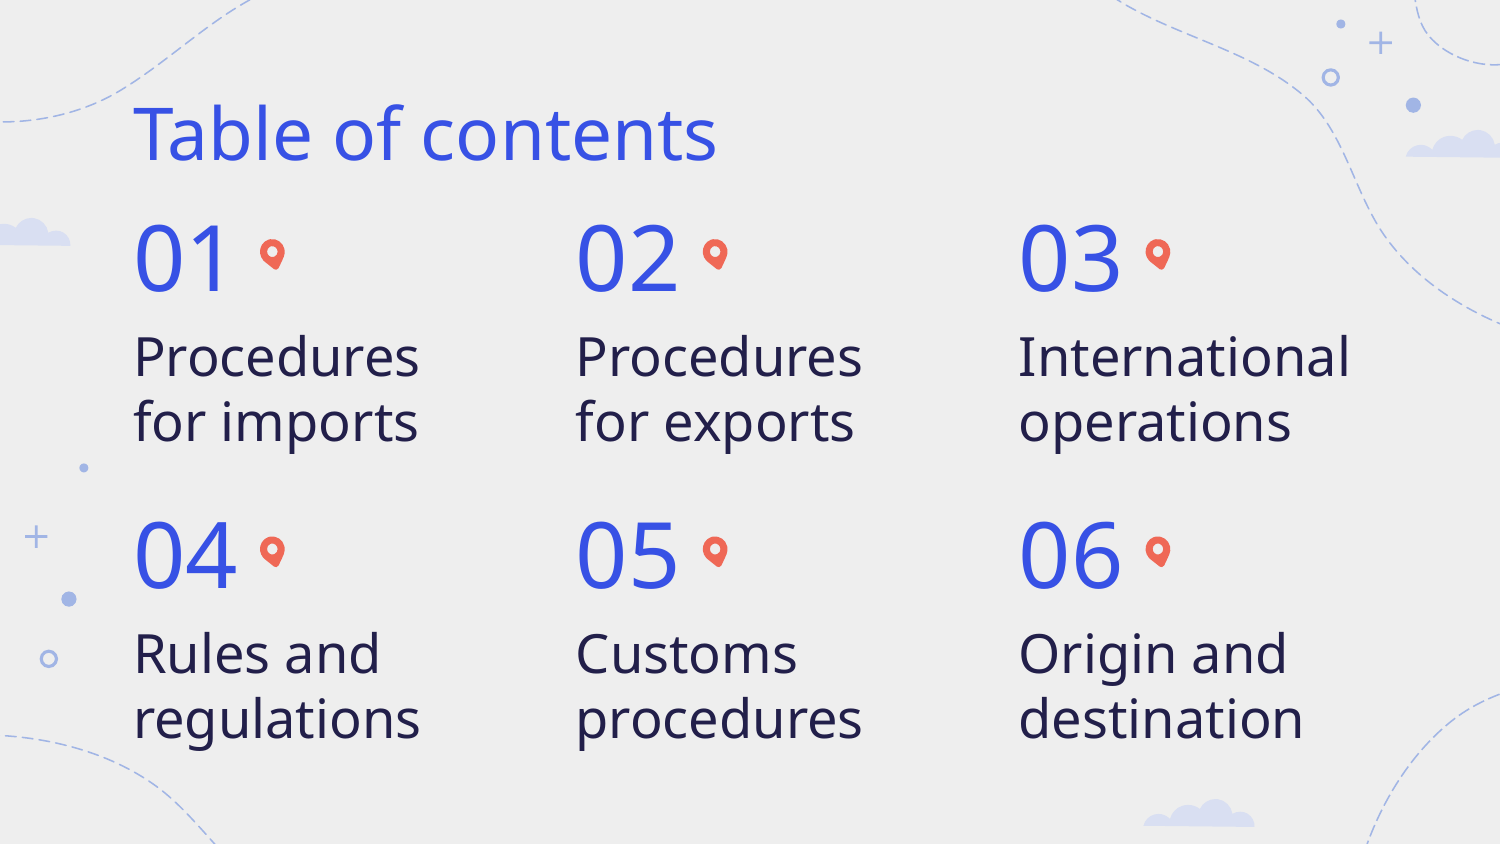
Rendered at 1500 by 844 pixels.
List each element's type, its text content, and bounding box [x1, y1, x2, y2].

title 03 [1003, 217, 1144, 292]
text_box [260, 536, 285, 568]
title 05 [560, 515, 701, 589]
title 04 [118, 515, 258, 589]
title Table of contents [118, 72, 1382, 167]
text_box [1145, 239, 1171, 270]
subtitle Procedures for exports [560, 315, 940, 458]
subtitle Customs procedures [560, 613, 940, 756]
subtitle Origin and destination [1003, 613, 1382, 756]
text_box [702, 239, 728, 270]
title 01 [118, 217, 258, 292]
text_box [1145, 536, 1171, 568]
title 06 [1003, 515, 1144, 589]
text_box [260, 239, 285, 270]
title 02 [560, 217, 701, 292]
subtitle Rules and regulations [118, 613, 497, 756]
subtitle Procedures for imports [118, 315, 497, 458]
text_box [702, 536, 728, 568]
subtitle International operations [1003, 315, 1382, 458]
